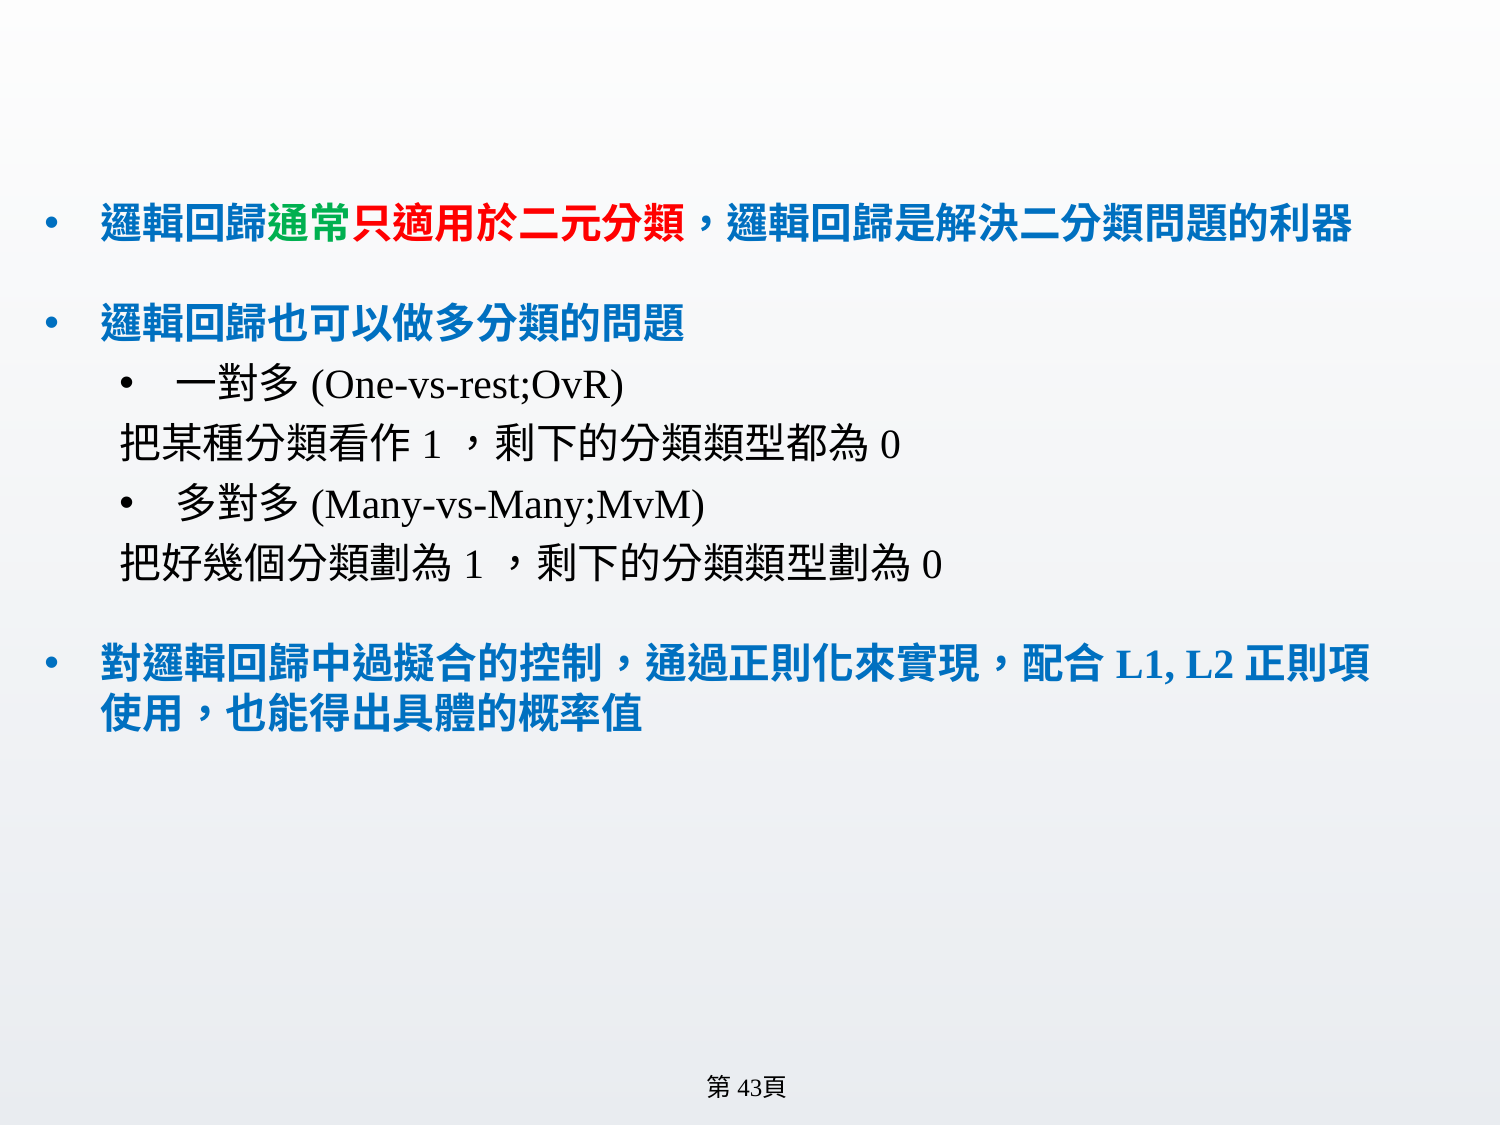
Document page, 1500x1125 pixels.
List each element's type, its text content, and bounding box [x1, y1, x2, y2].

list 邏輯回歸通常只適用於二元分類，邏輯回歸是解決二分類問題的利器 邏輯回歸也可以做多分類的問題 一對多(One-vs-rest;OvR) 把某種分類看作1，剩下的分類類型都為0 多對多(Many-vs-Many;MvM) 把好幾個分類劃為1，剩下的分類類型劃為0 對邏輯回歸中過擬合的控制，通過正則化來實現，配合L1, L2正則項使用，也能得出具體的概率值 [29, 189, 1386, 1017]
